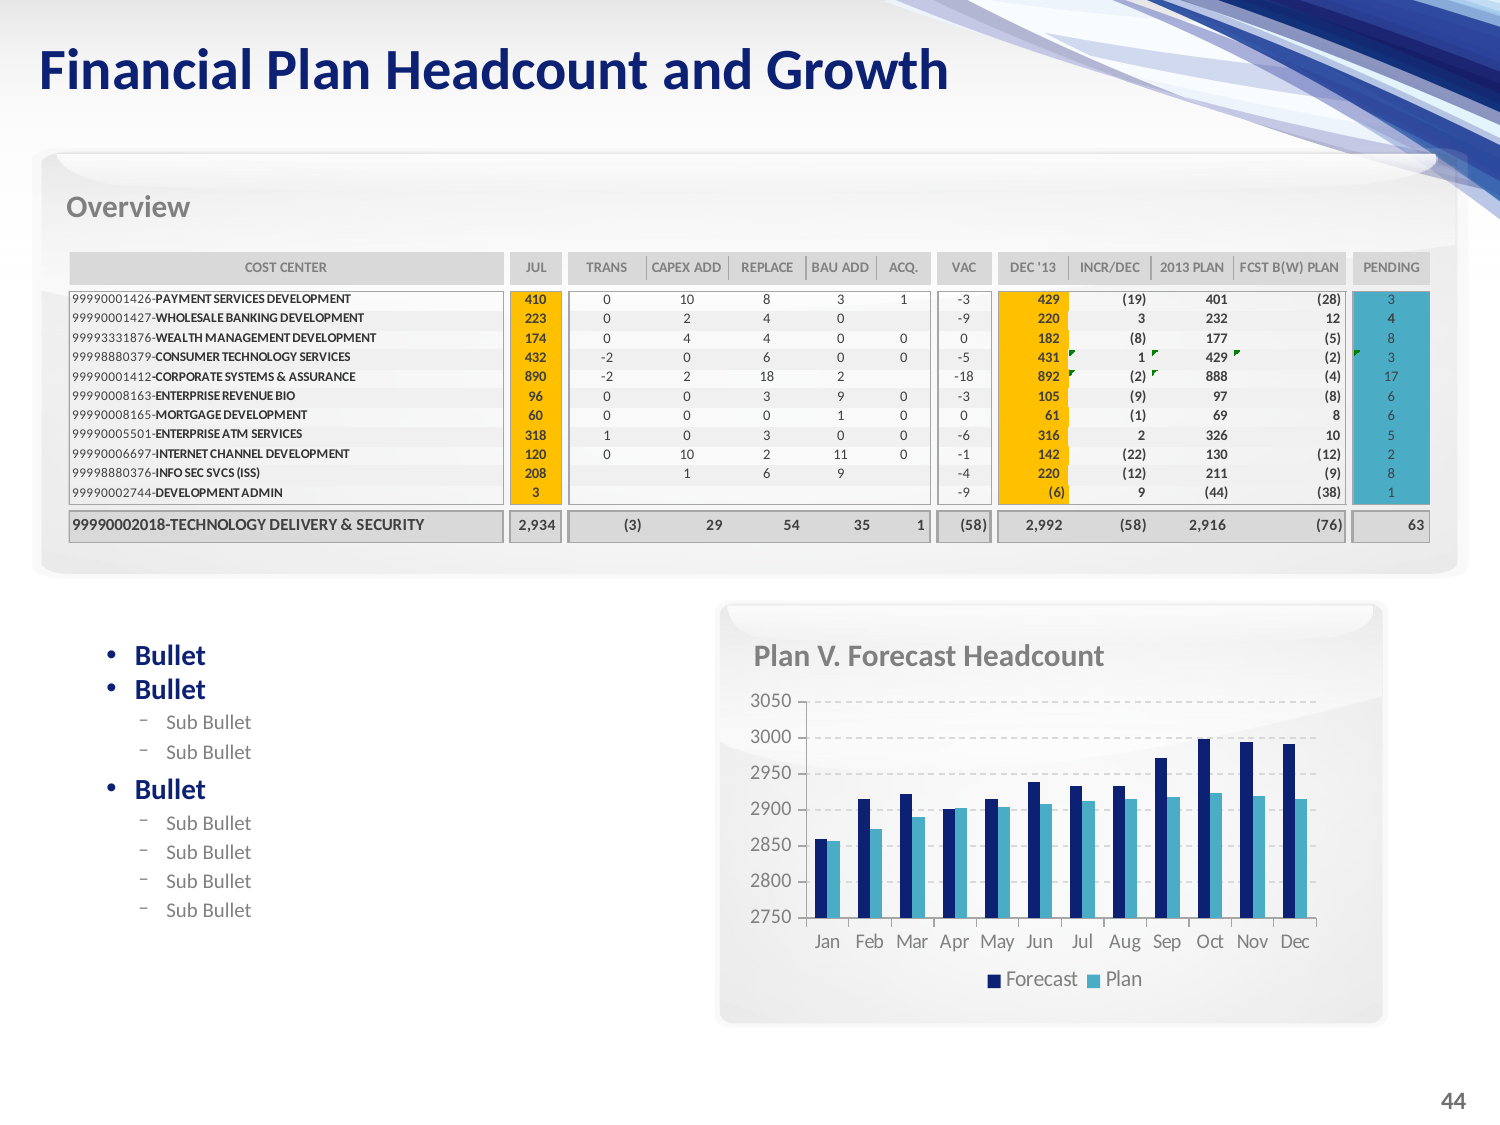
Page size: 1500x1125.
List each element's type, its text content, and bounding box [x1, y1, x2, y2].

text_box Bullet Bullet Sub Bullet Sub Bullet Bullet Sub Bullet Sub Bullet Sub Bullet Sub Bullet [91, 626, 607, 930]
chart [749, 638, 1349, 1010]
title Financial Plan Headcount and Growth [24, 37, 1417, 125]
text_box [68, 251, 1432, 545]
picture [0, 0, 1500, 1125]
